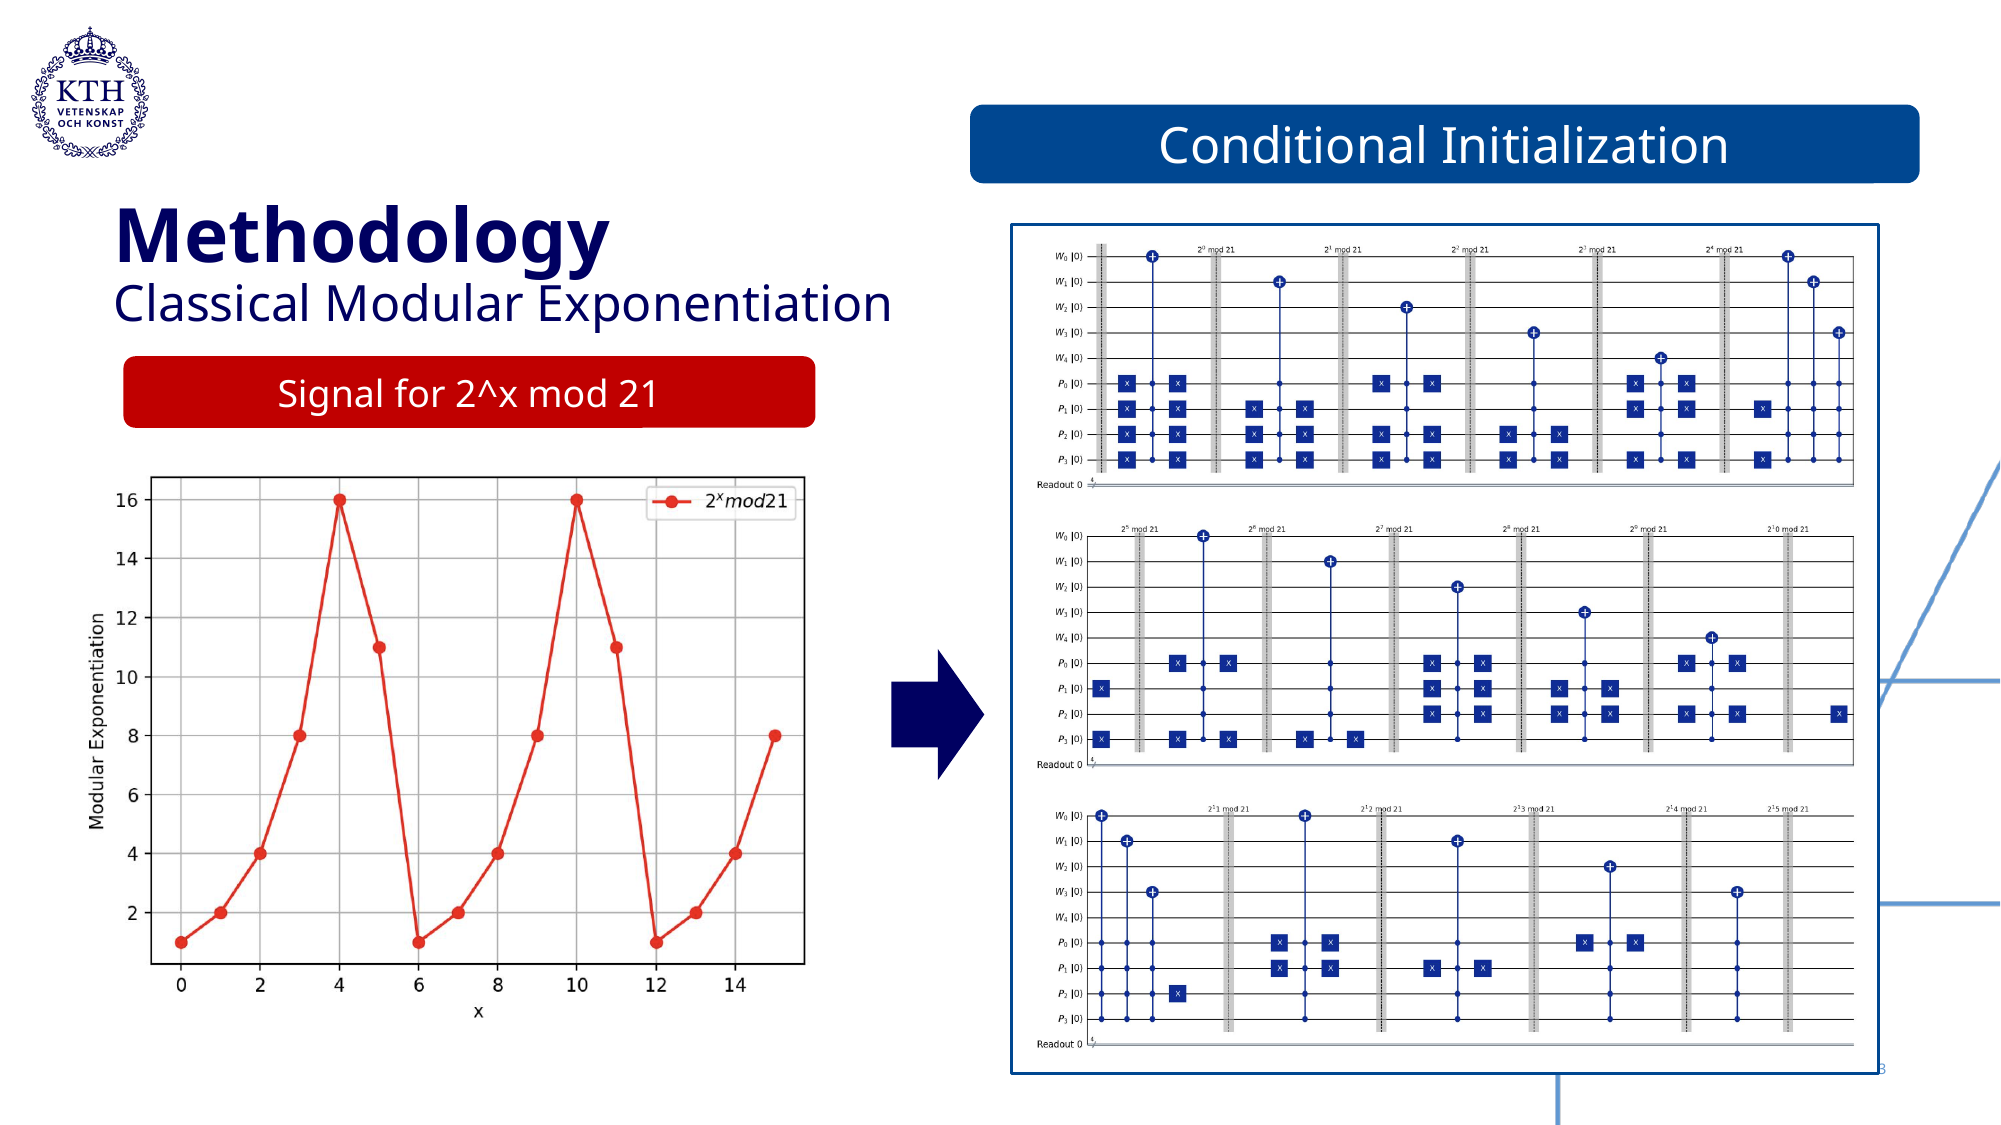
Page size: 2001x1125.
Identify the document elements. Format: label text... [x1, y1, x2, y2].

text_box Signal for 2^x mod 21 [122, 355, 817, 429]
picture [31, 26, 149, 158]
text_box Conditional Initialization [969, 103, 1921, 185]
picture [1013, 226, 1877, 1072]
picture [1413, 314, 1999, 1125]
title Methodology Classical Modular Exponentiation [98, 179, 1902, 273]
picture [59, 461, 835, 1032]
slide_number 13 [1451, 1061, 1902, 1078]
text_box [890, 645, 986, 784]
